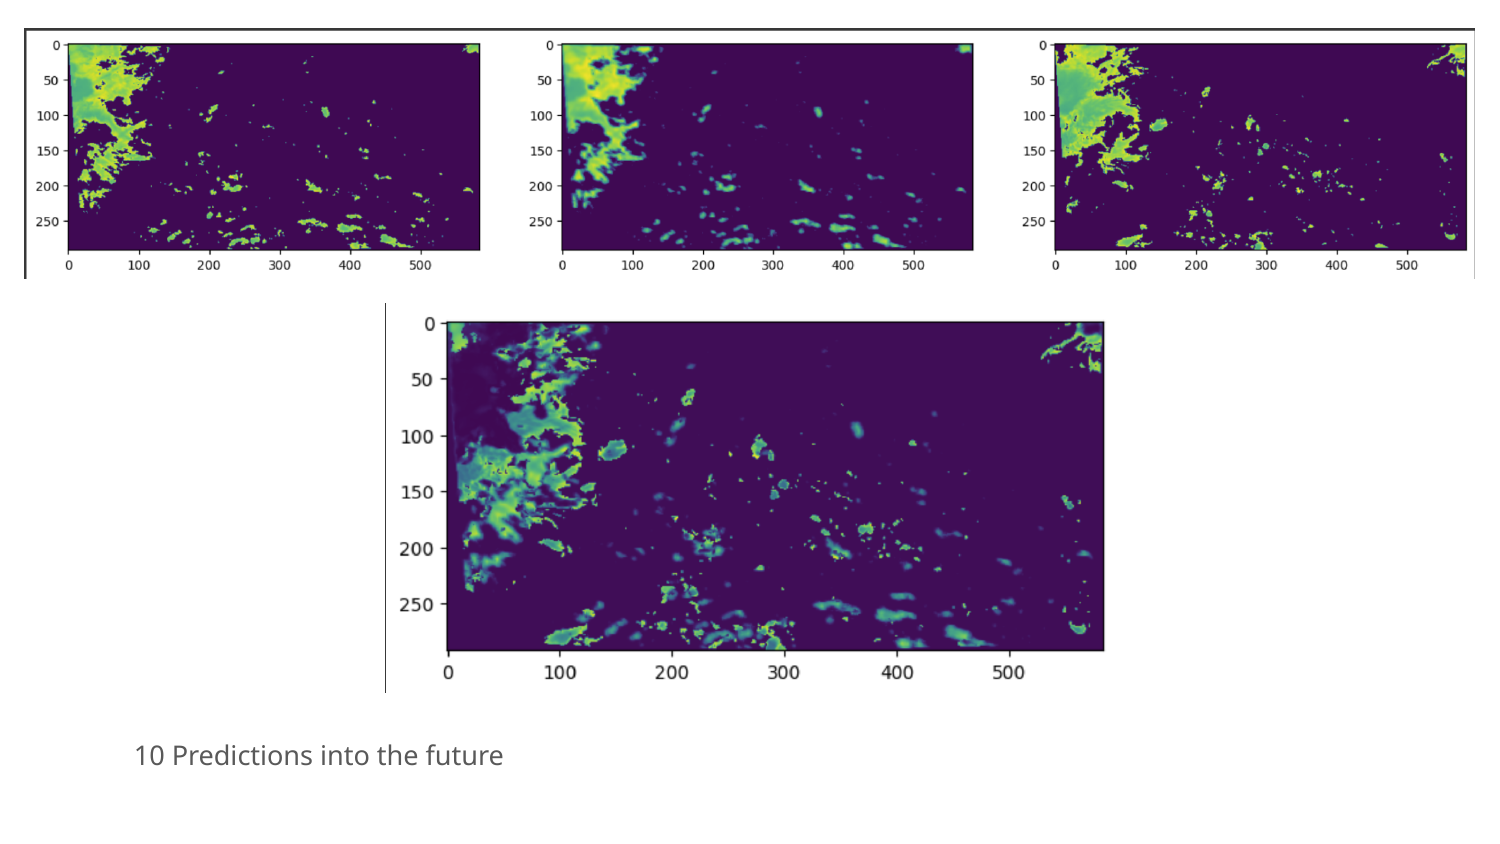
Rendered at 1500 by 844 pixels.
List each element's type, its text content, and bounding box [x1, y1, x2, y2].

list 10 Predictions into the future [118, 717, 1382, 793]
picture [385, 303, 1115, 693]
picture [24, 28, 1476, 279]
